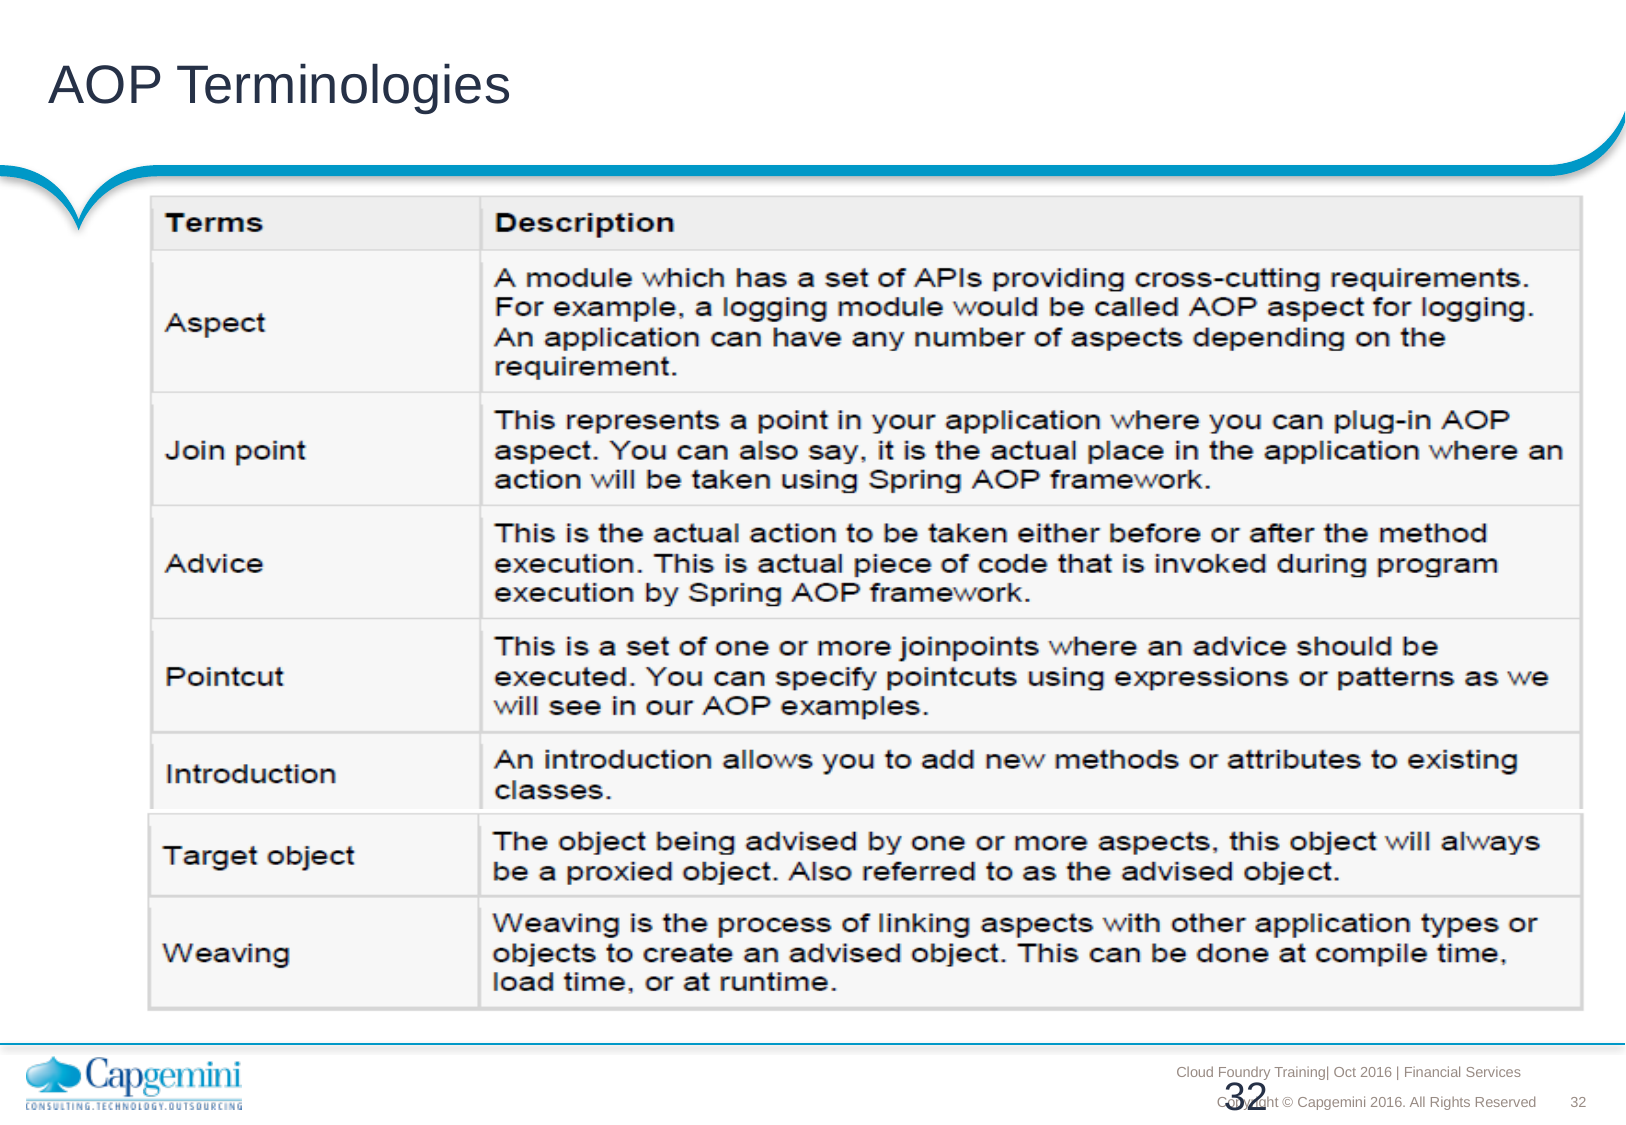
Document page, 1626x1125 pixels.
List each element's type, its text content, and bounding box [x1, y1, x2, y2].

slide_number 32 [1209, 1063, 1589, 1113]
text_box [143, 190, 1589, 1014]
title AOP Terminologies [0, 0, 1625, 165]
picture [26, 1056, 242, 1110]
slide_number [1270, 1102, 1592, 1120]
